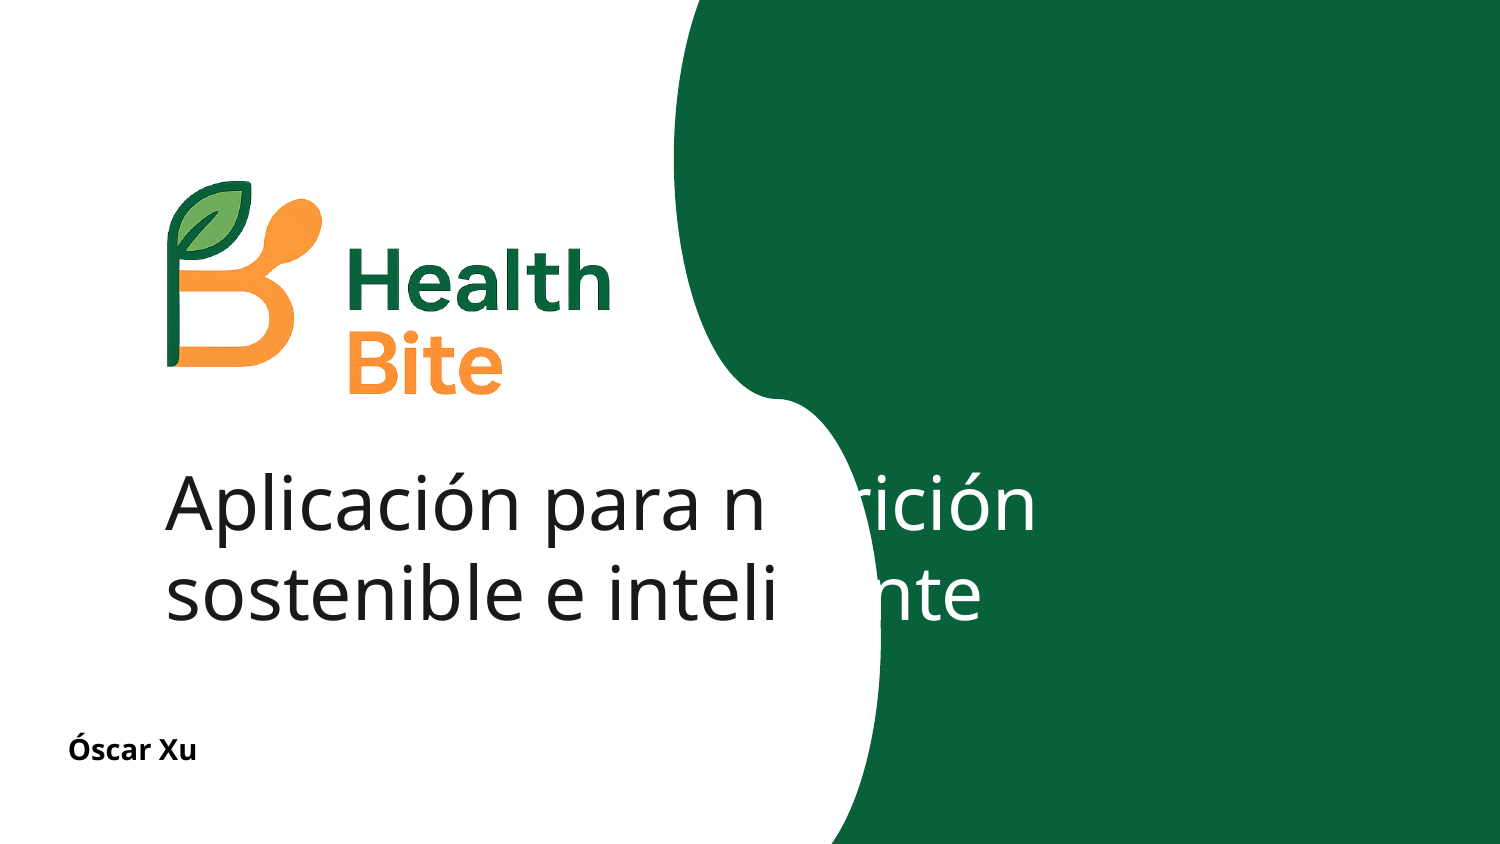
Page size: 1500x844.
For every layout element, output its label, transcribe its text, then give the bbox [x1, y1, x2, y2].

text_box [688, 0, 1500, 844]
text_box Óscar Xu [53, 723, 266, 774]
picture [61, 0, 683, 616]
text_box Aplicación para nutrición sostenible e inteligente [688, 513, 1381, 578]
